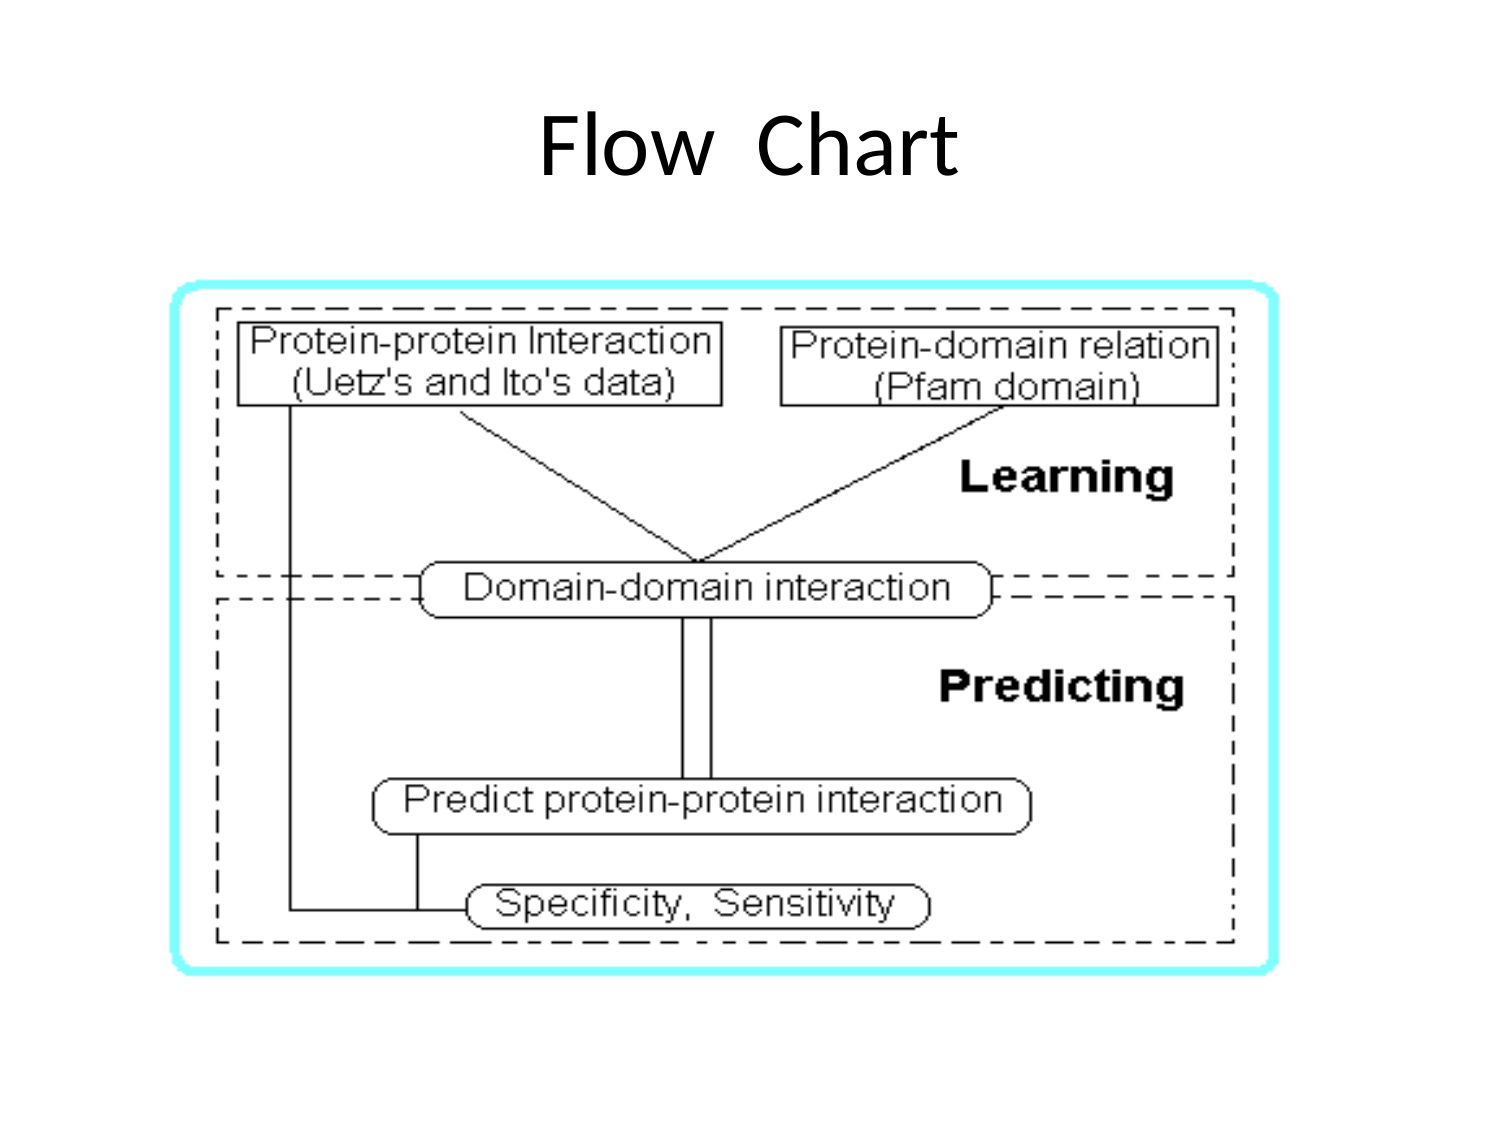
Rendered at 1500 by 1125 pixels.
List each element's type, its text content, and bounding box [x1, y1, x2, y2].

title Flow Chart [75, 45, 1425, 233]
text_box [152, 269, 1303, 995]
